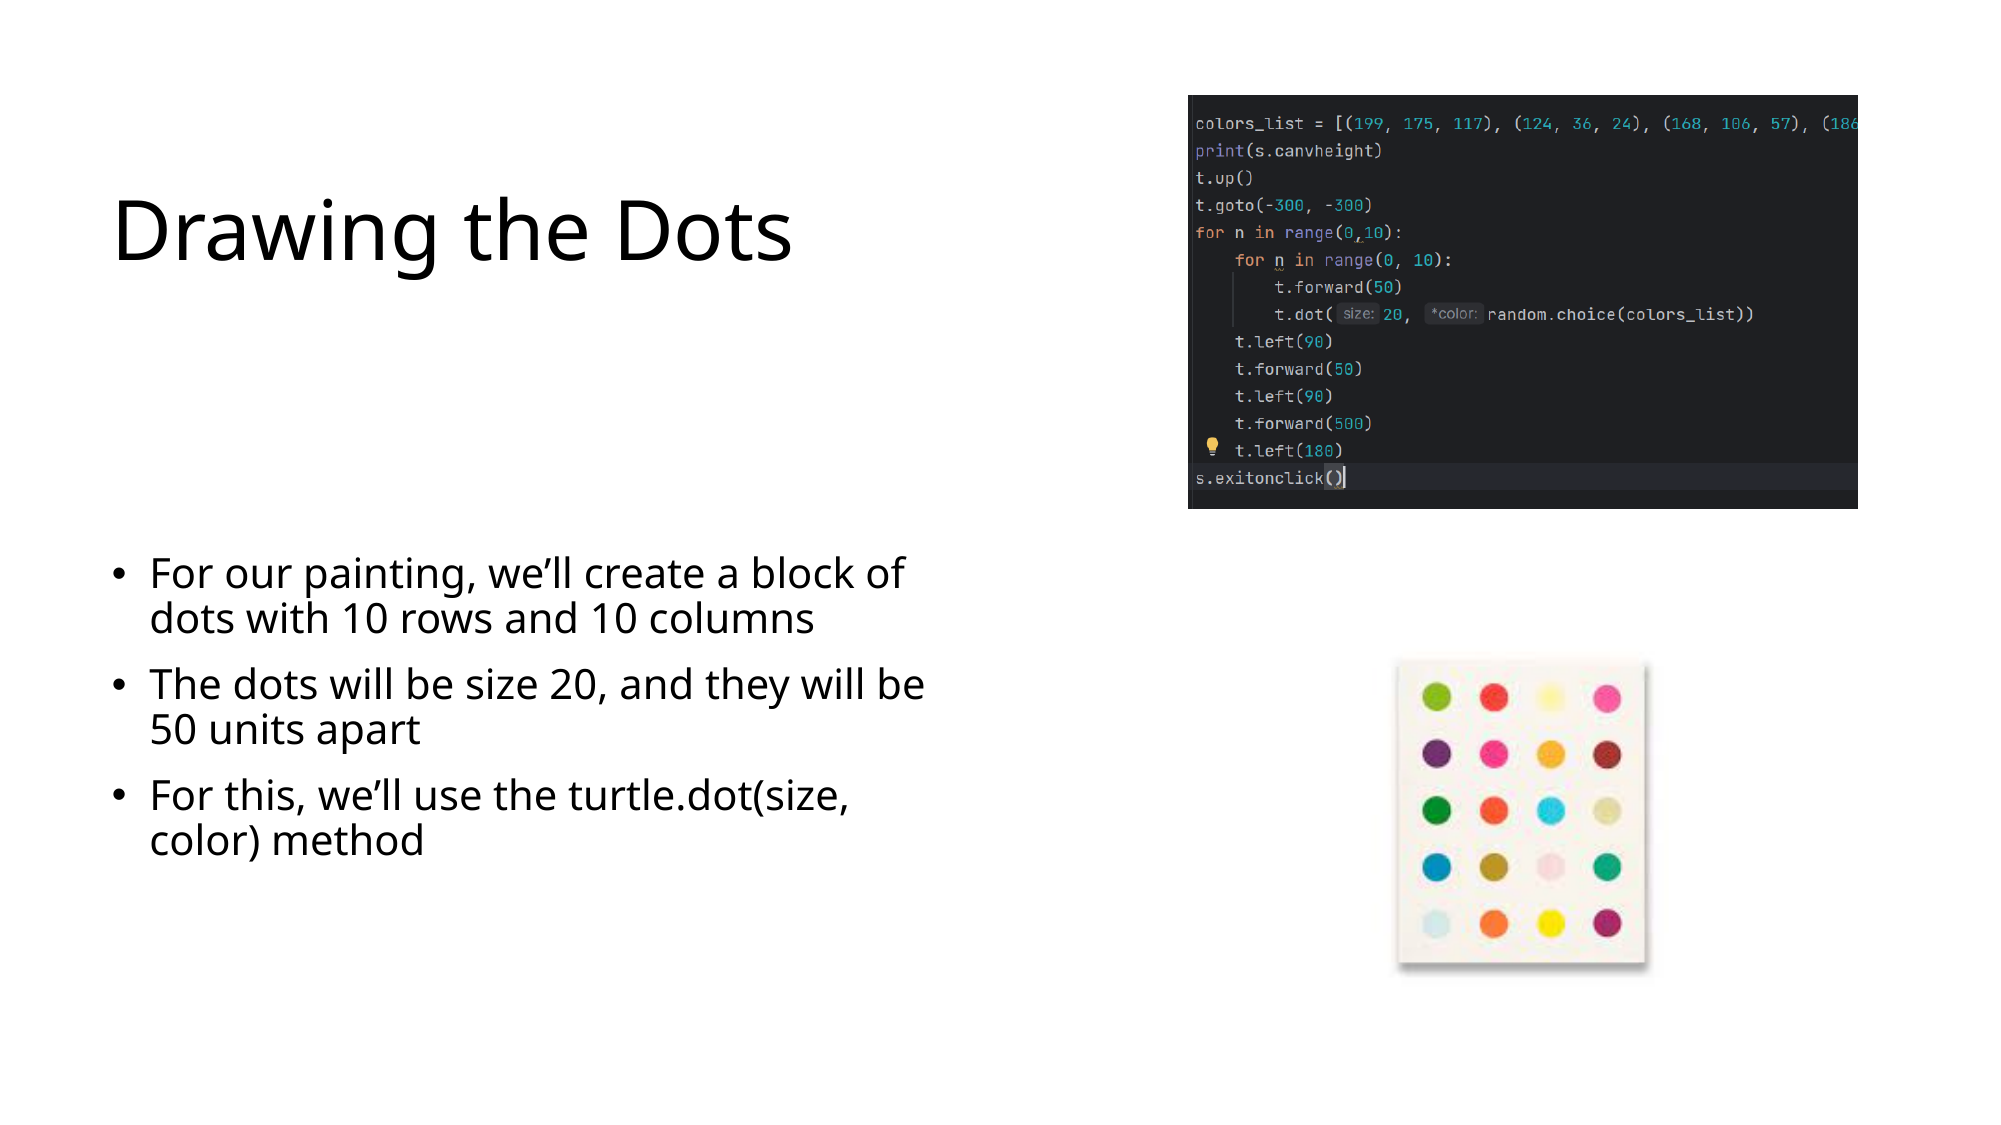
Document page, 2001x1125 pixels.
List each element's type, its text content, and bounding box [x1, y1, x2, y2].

title Drawing the Dots [96, 140, 963, 326]
picture [1187, 94, 1858, 510]
list For our painting, we’ll create a block of dots with 10 rows and 10 columns The dots will be size 20, and they will be 50 units apart For this, we’ll use the turtle.dot(size, color) method [96, 382, 963, 1036]
picture [1314, 607, 1731, 1022]
